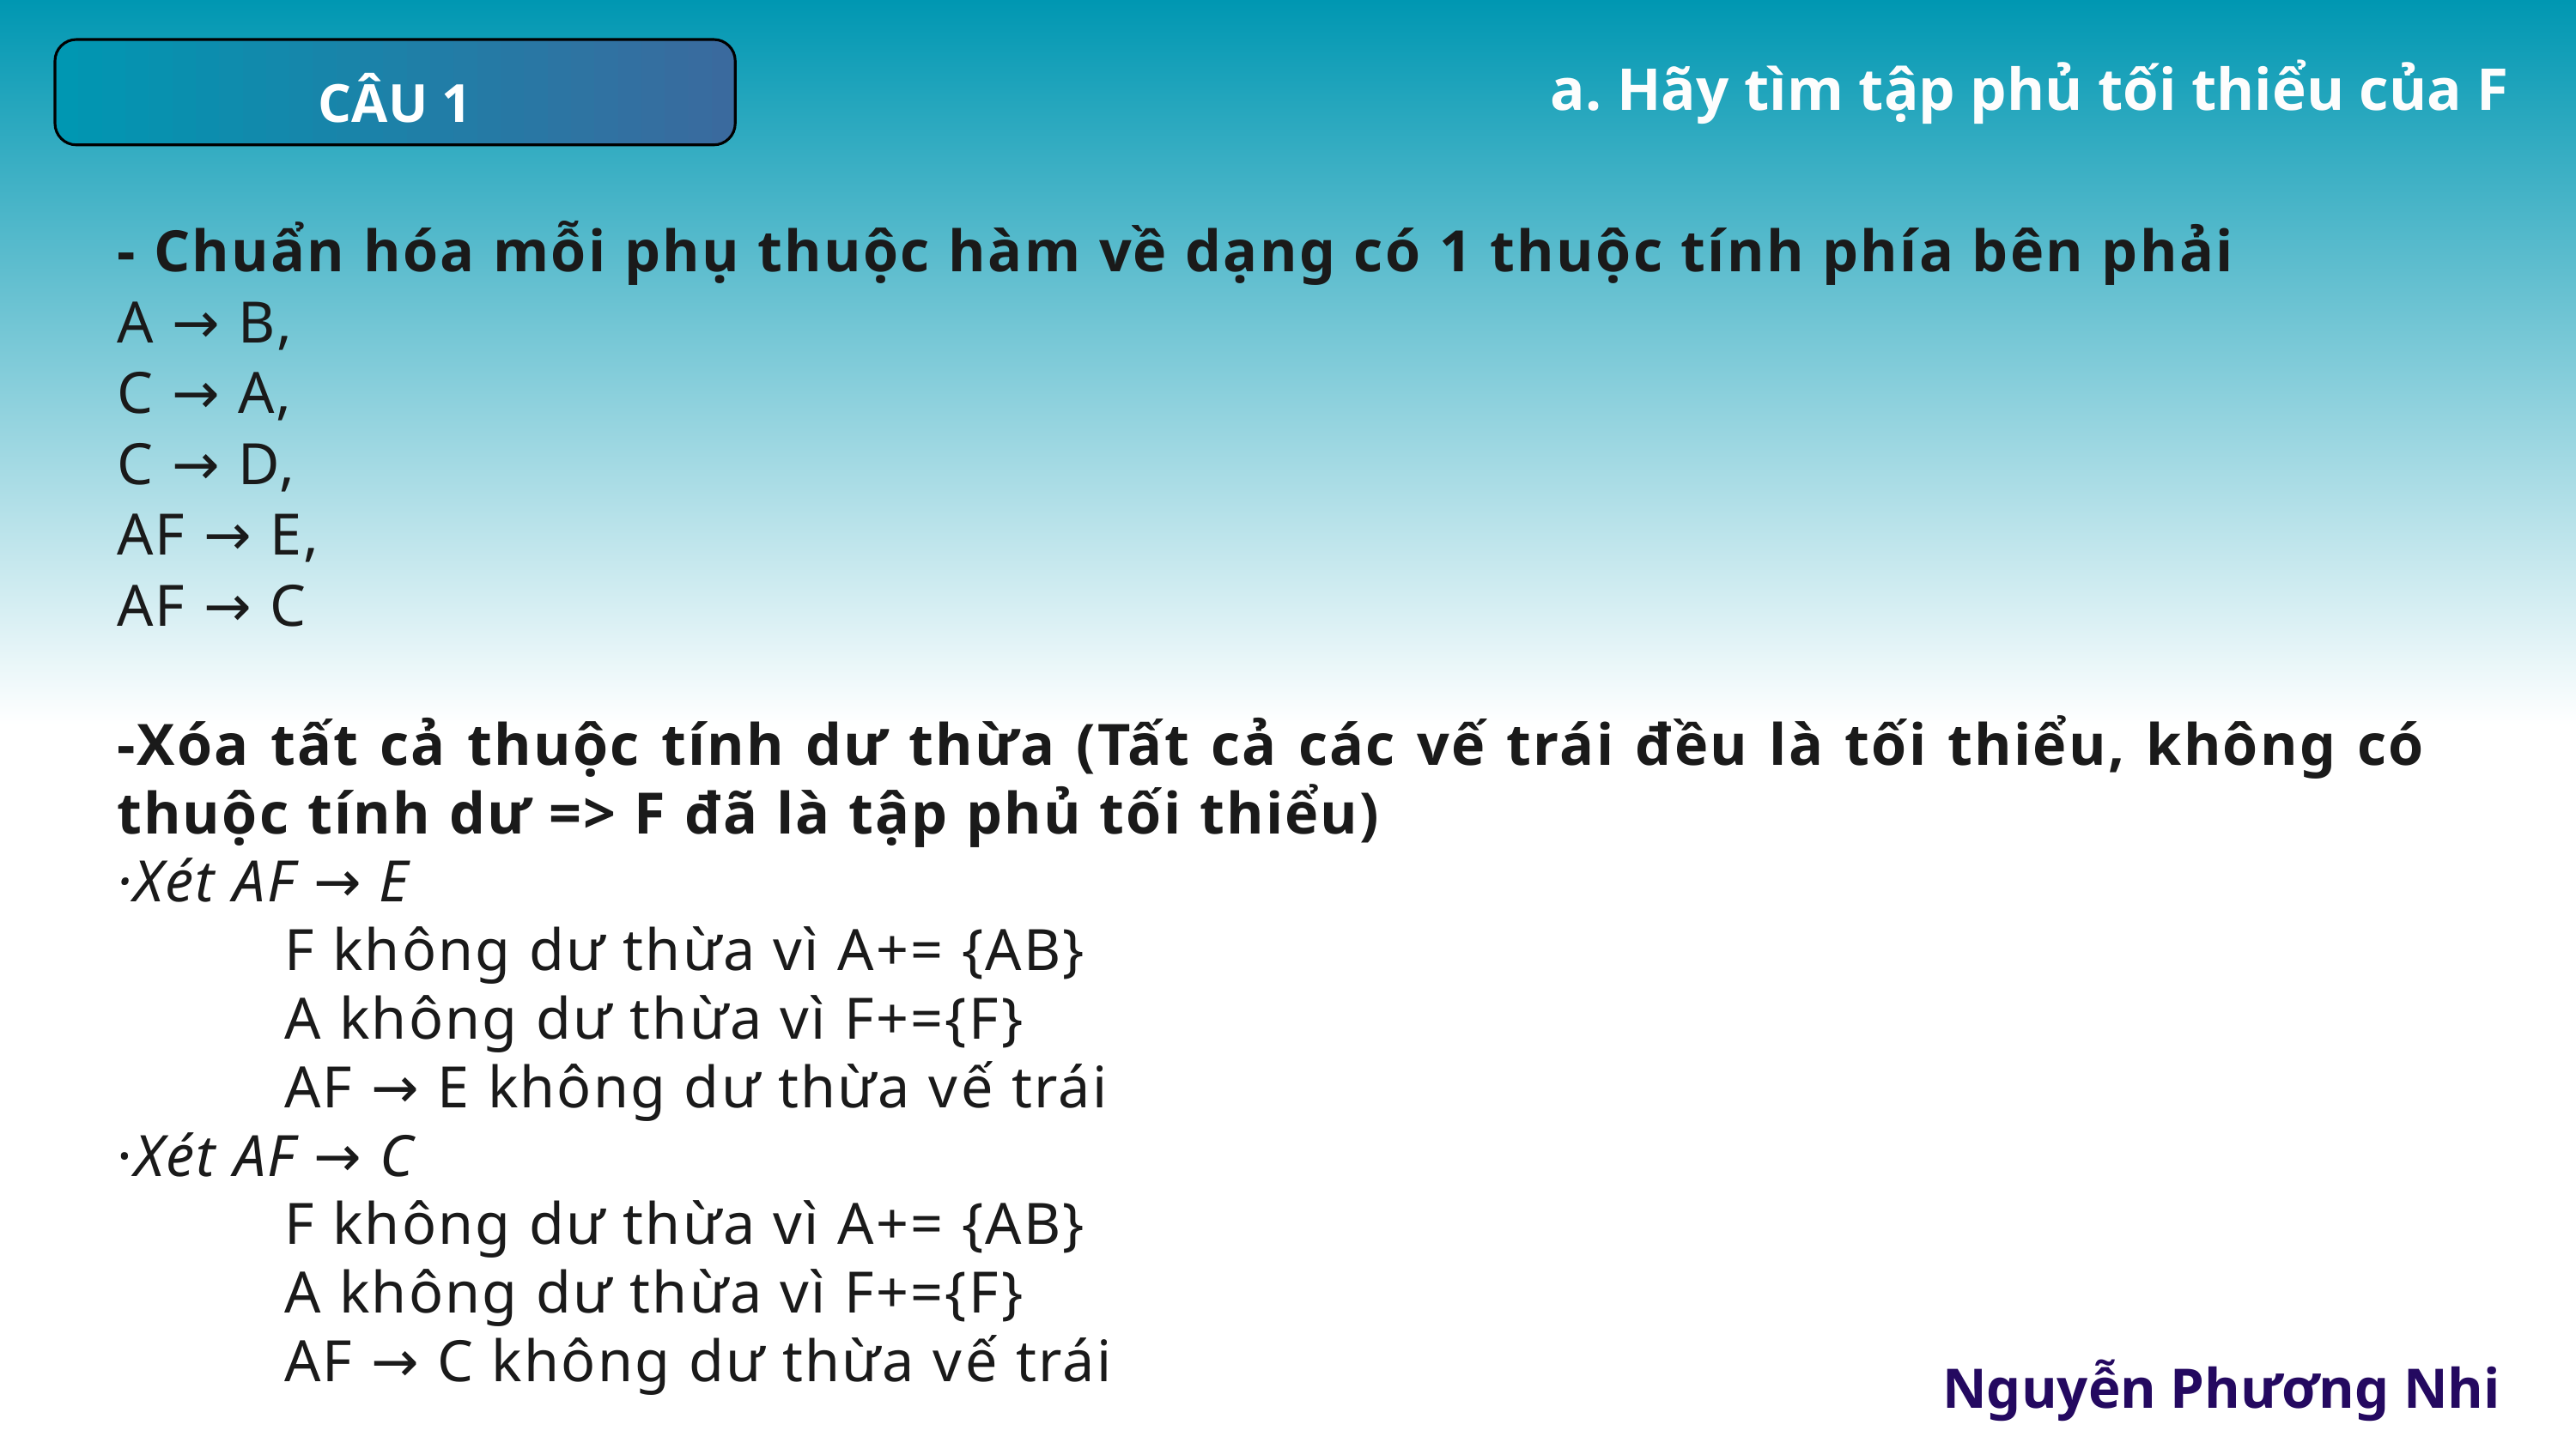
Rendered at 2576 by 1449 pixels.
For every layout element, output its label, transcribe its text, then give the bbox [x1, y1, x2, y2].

text_box -Xóa tất cả thuộc tính dư thừa (Tất cả các vế trái đều là tối thiểu, không có thuộc tính dư => F đã là tập phủ tối thiểu) ·Xét AF → E F không dư thừa vì A+= {AB} A không dư thừa vì F+={F} AF → E không dư thừa vế trái ·Xét AF → C F không dư thừa vì A+= {AB} A không dư thừa vì F+={F} AF → C không dư thừa vế trái [117, 707, 2432, 1449]
text_box - Chuẩn hóa mỗi phụ thuộc hàm về dạng có 1 thuộc tính phía bên phải A → B, C → A, C → D, AF → E, AF → C [117, 212, 2432, 706]
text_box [54, 39, 736, 145]
text_box a. Hãy tìm tập phủ tối thiểu của F [1549, 60, 2512, 122]
text_box Nguyễn Phương Nhi [1905, 1361, 2538, 1420]
